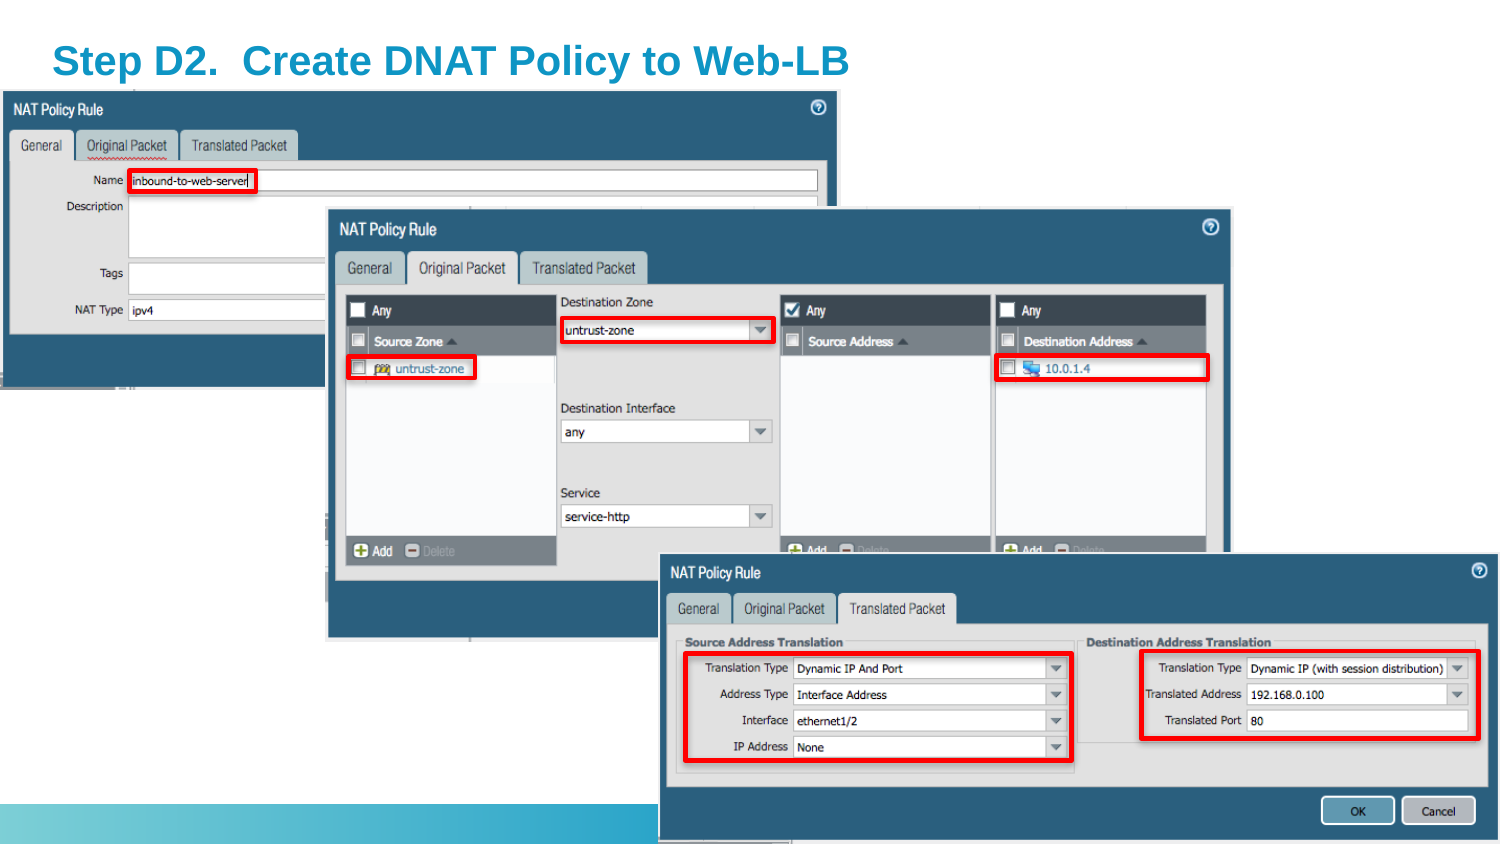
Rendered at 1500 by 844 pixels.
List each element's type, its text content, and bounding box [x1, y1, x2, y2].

picture [0, 89, 1500, 844]
title Step D2. Create DNAT Policy to Web-LB [52, 33, 1442, 88]
